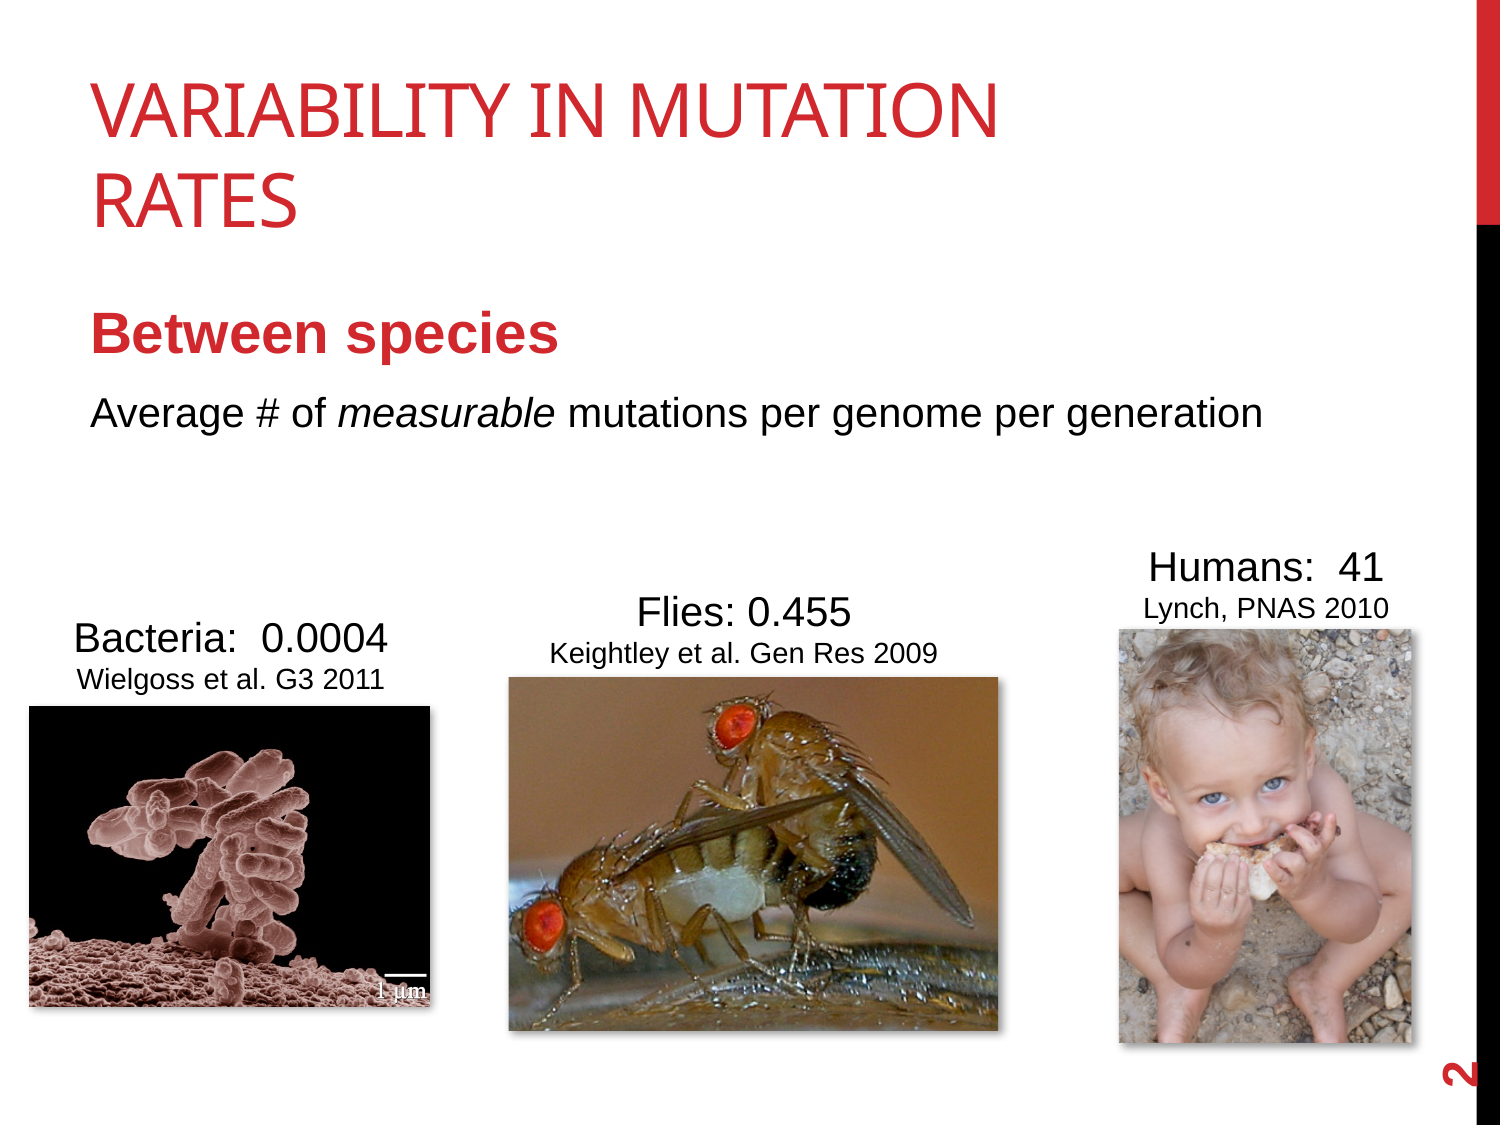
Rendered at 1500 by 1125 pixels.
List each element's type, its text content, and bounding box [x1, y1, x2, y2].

picture [507, 677, 999, 1031]
picture [1118, 628, 1412, 1043]
list Between species Average # of measurable mutations per genome per generation [75, 287, 1325, 1005]
text_box Humans: 41 Lynch, PNAS 2010 [1021, 532, 1500, 633]
picture [28, 706, 430, 1008]
text_box Flies: 0.455 Keightley et al. Gen Res 2009 [466, 527, 1022, 677]
title Variability in mutation rates [75, 25, 1025, 250]
text_box Bacteria: 0.0004 Wielgoss et al. G3 2011 [31, 603, 431, 703]
slide_number 2 [1427, 887, 1488, 1104]
